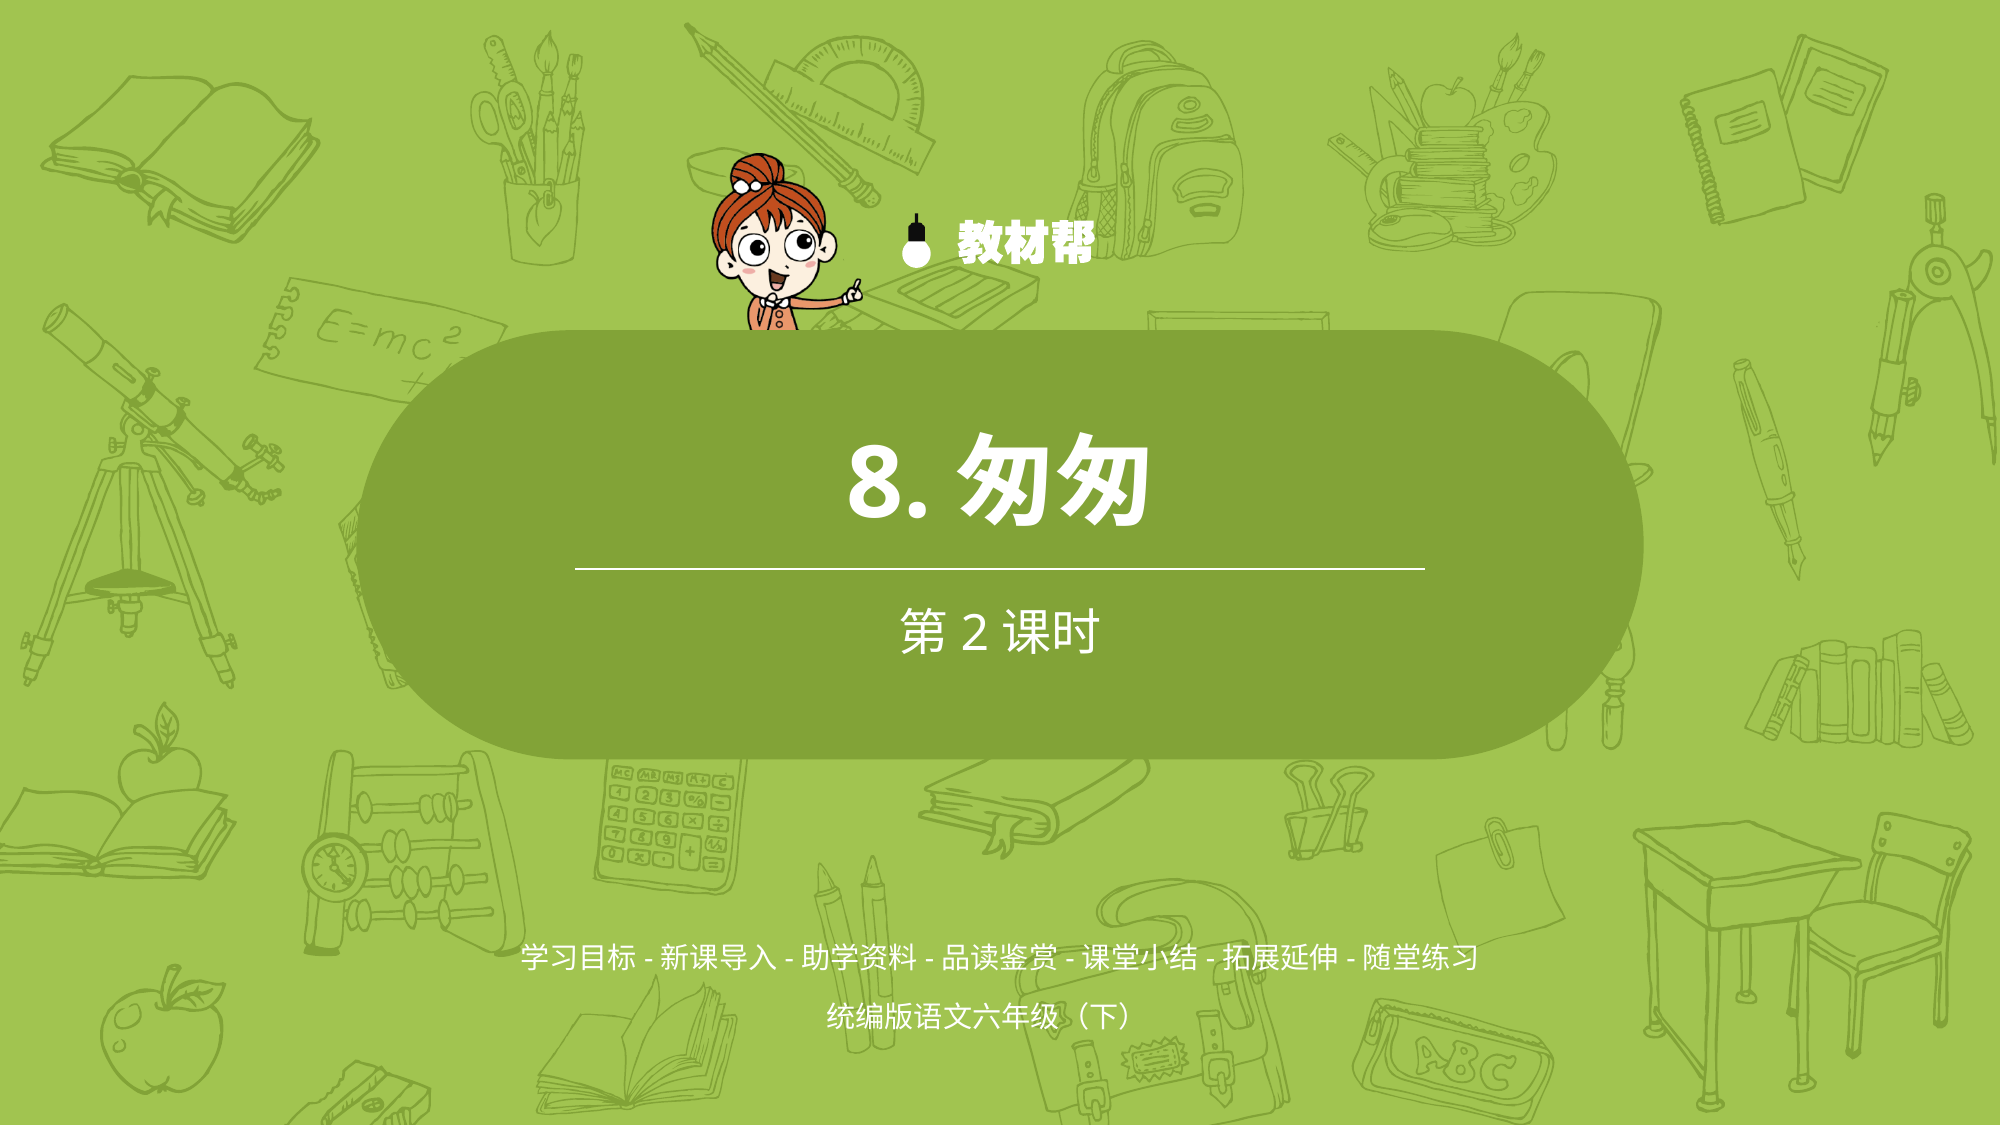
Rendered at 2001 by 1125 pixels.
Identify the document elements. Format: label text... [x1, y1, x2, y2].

title 8.匆匆 [567, 424, 1434, 546]
picture [699, 153, 863, 330]
subtitle 第2课时 [800, 600, 1200, 665]
text_box 统编版语文六年级（下） [811, 991, 1163, 1086]
